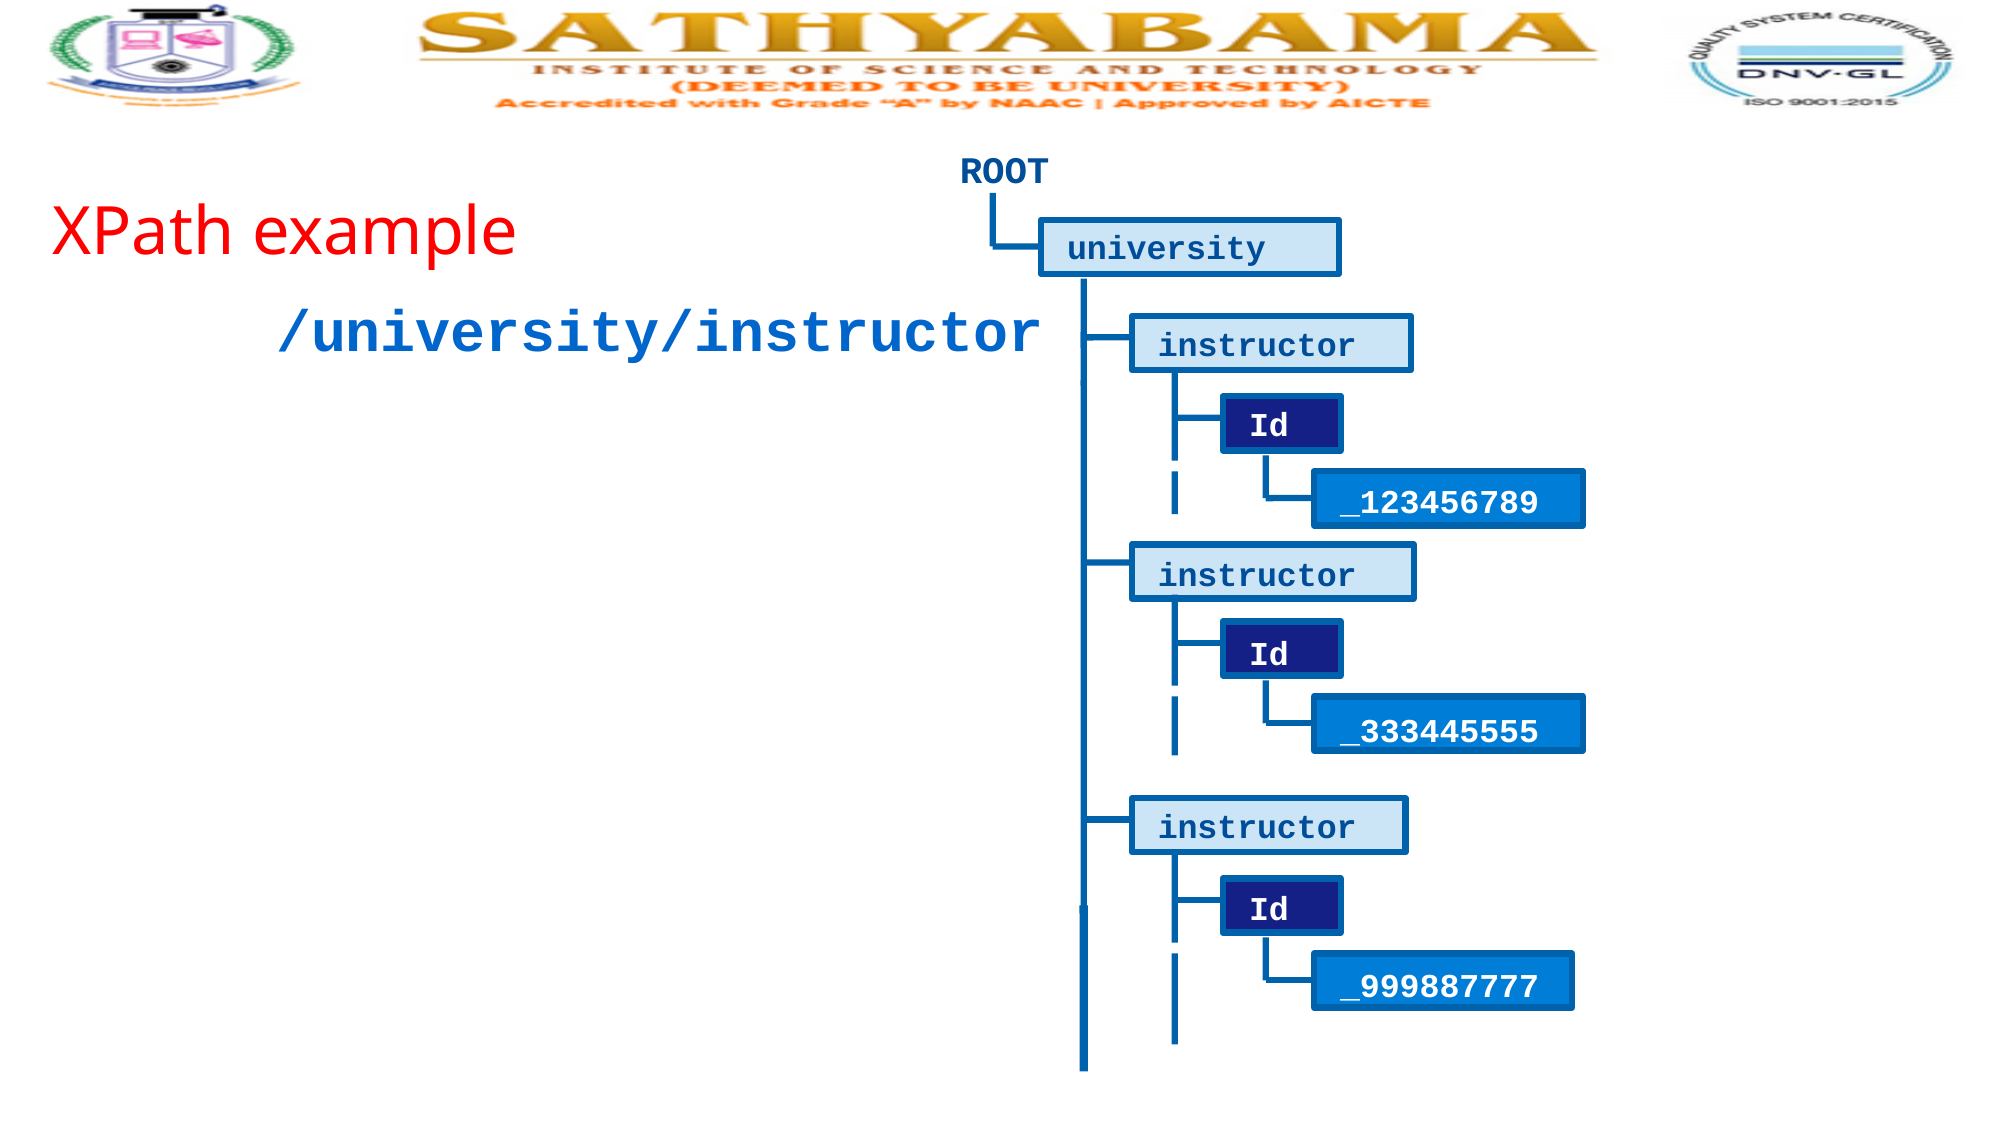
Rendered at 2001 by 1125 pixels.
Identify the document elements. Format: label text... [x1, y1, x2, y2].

text_box /university/instructor [274, 290, 989, 363]
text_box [1576, 393, 1587, 529]
text_box ROOT university [957, 144, 1270, 267]
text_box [1079, 816, 1314, 1072]
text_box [1080, 275, 1576, 1011]
title XPath example [50, 78, 603, 269]
picture [0, 0, 2000, 126]
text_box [989, 189, 1587, 920]
